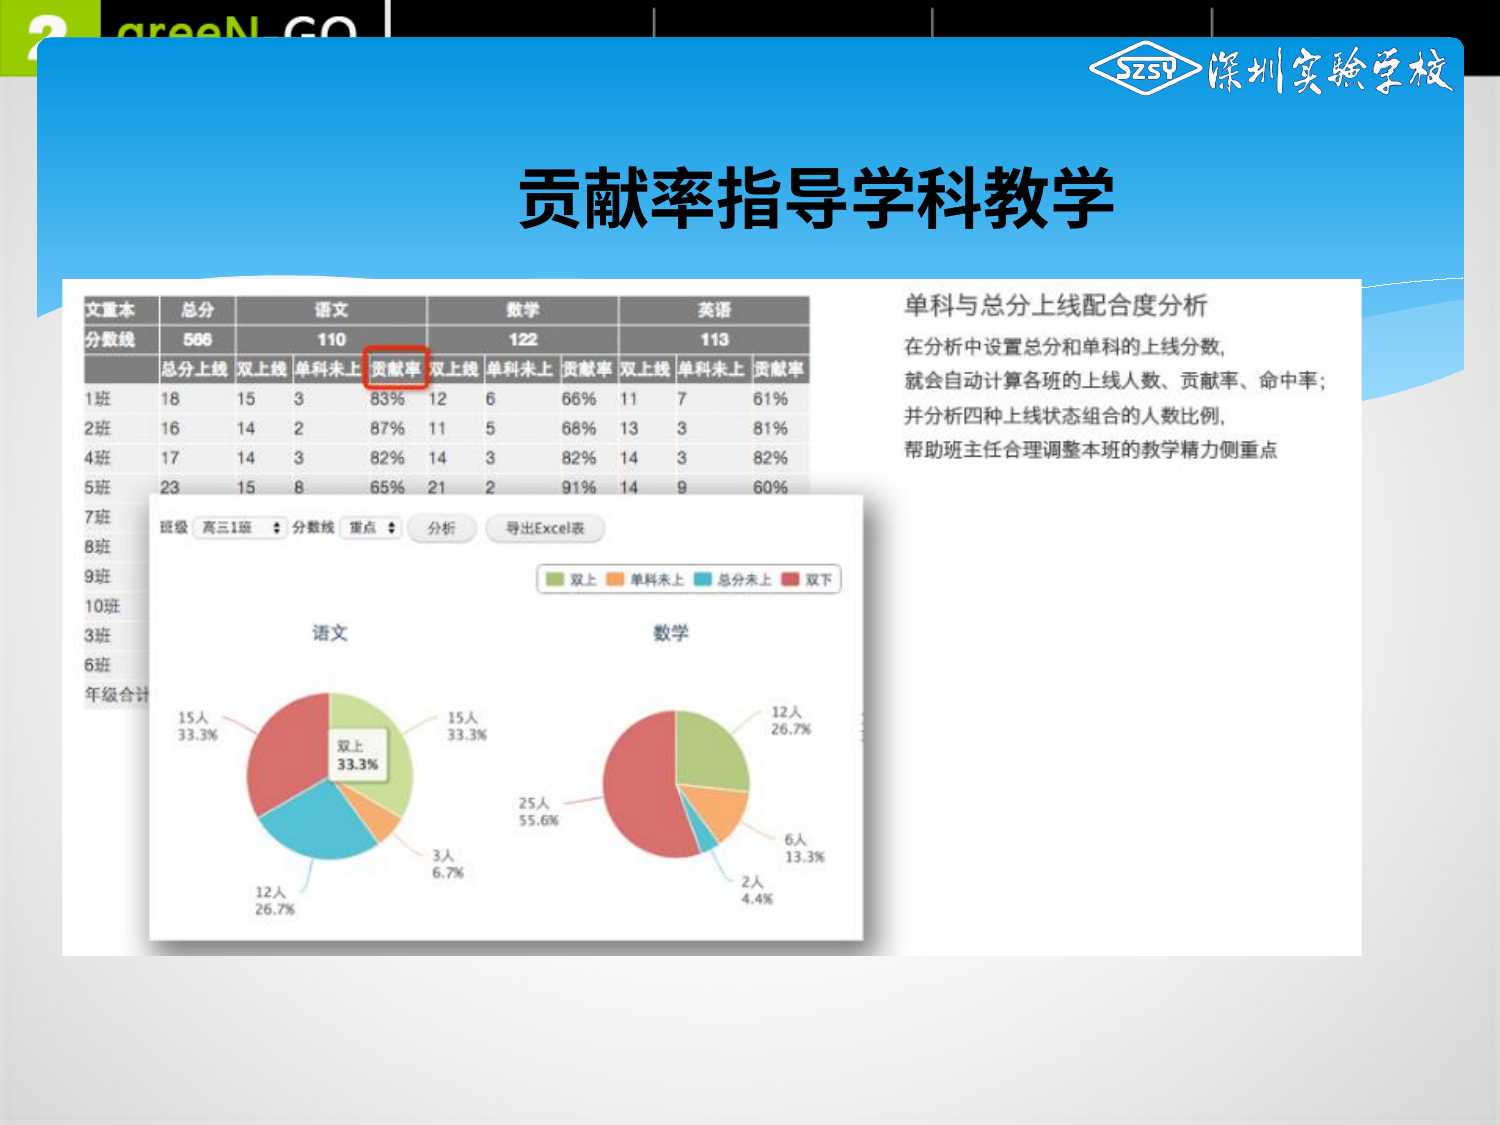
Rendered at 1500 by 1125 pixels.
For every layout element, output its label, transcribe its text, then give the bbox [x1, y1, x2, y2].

picture [0, 0, 1500, 1125]
text_box 贡献率指导学科教学 [276, 159, 1358, 238]
